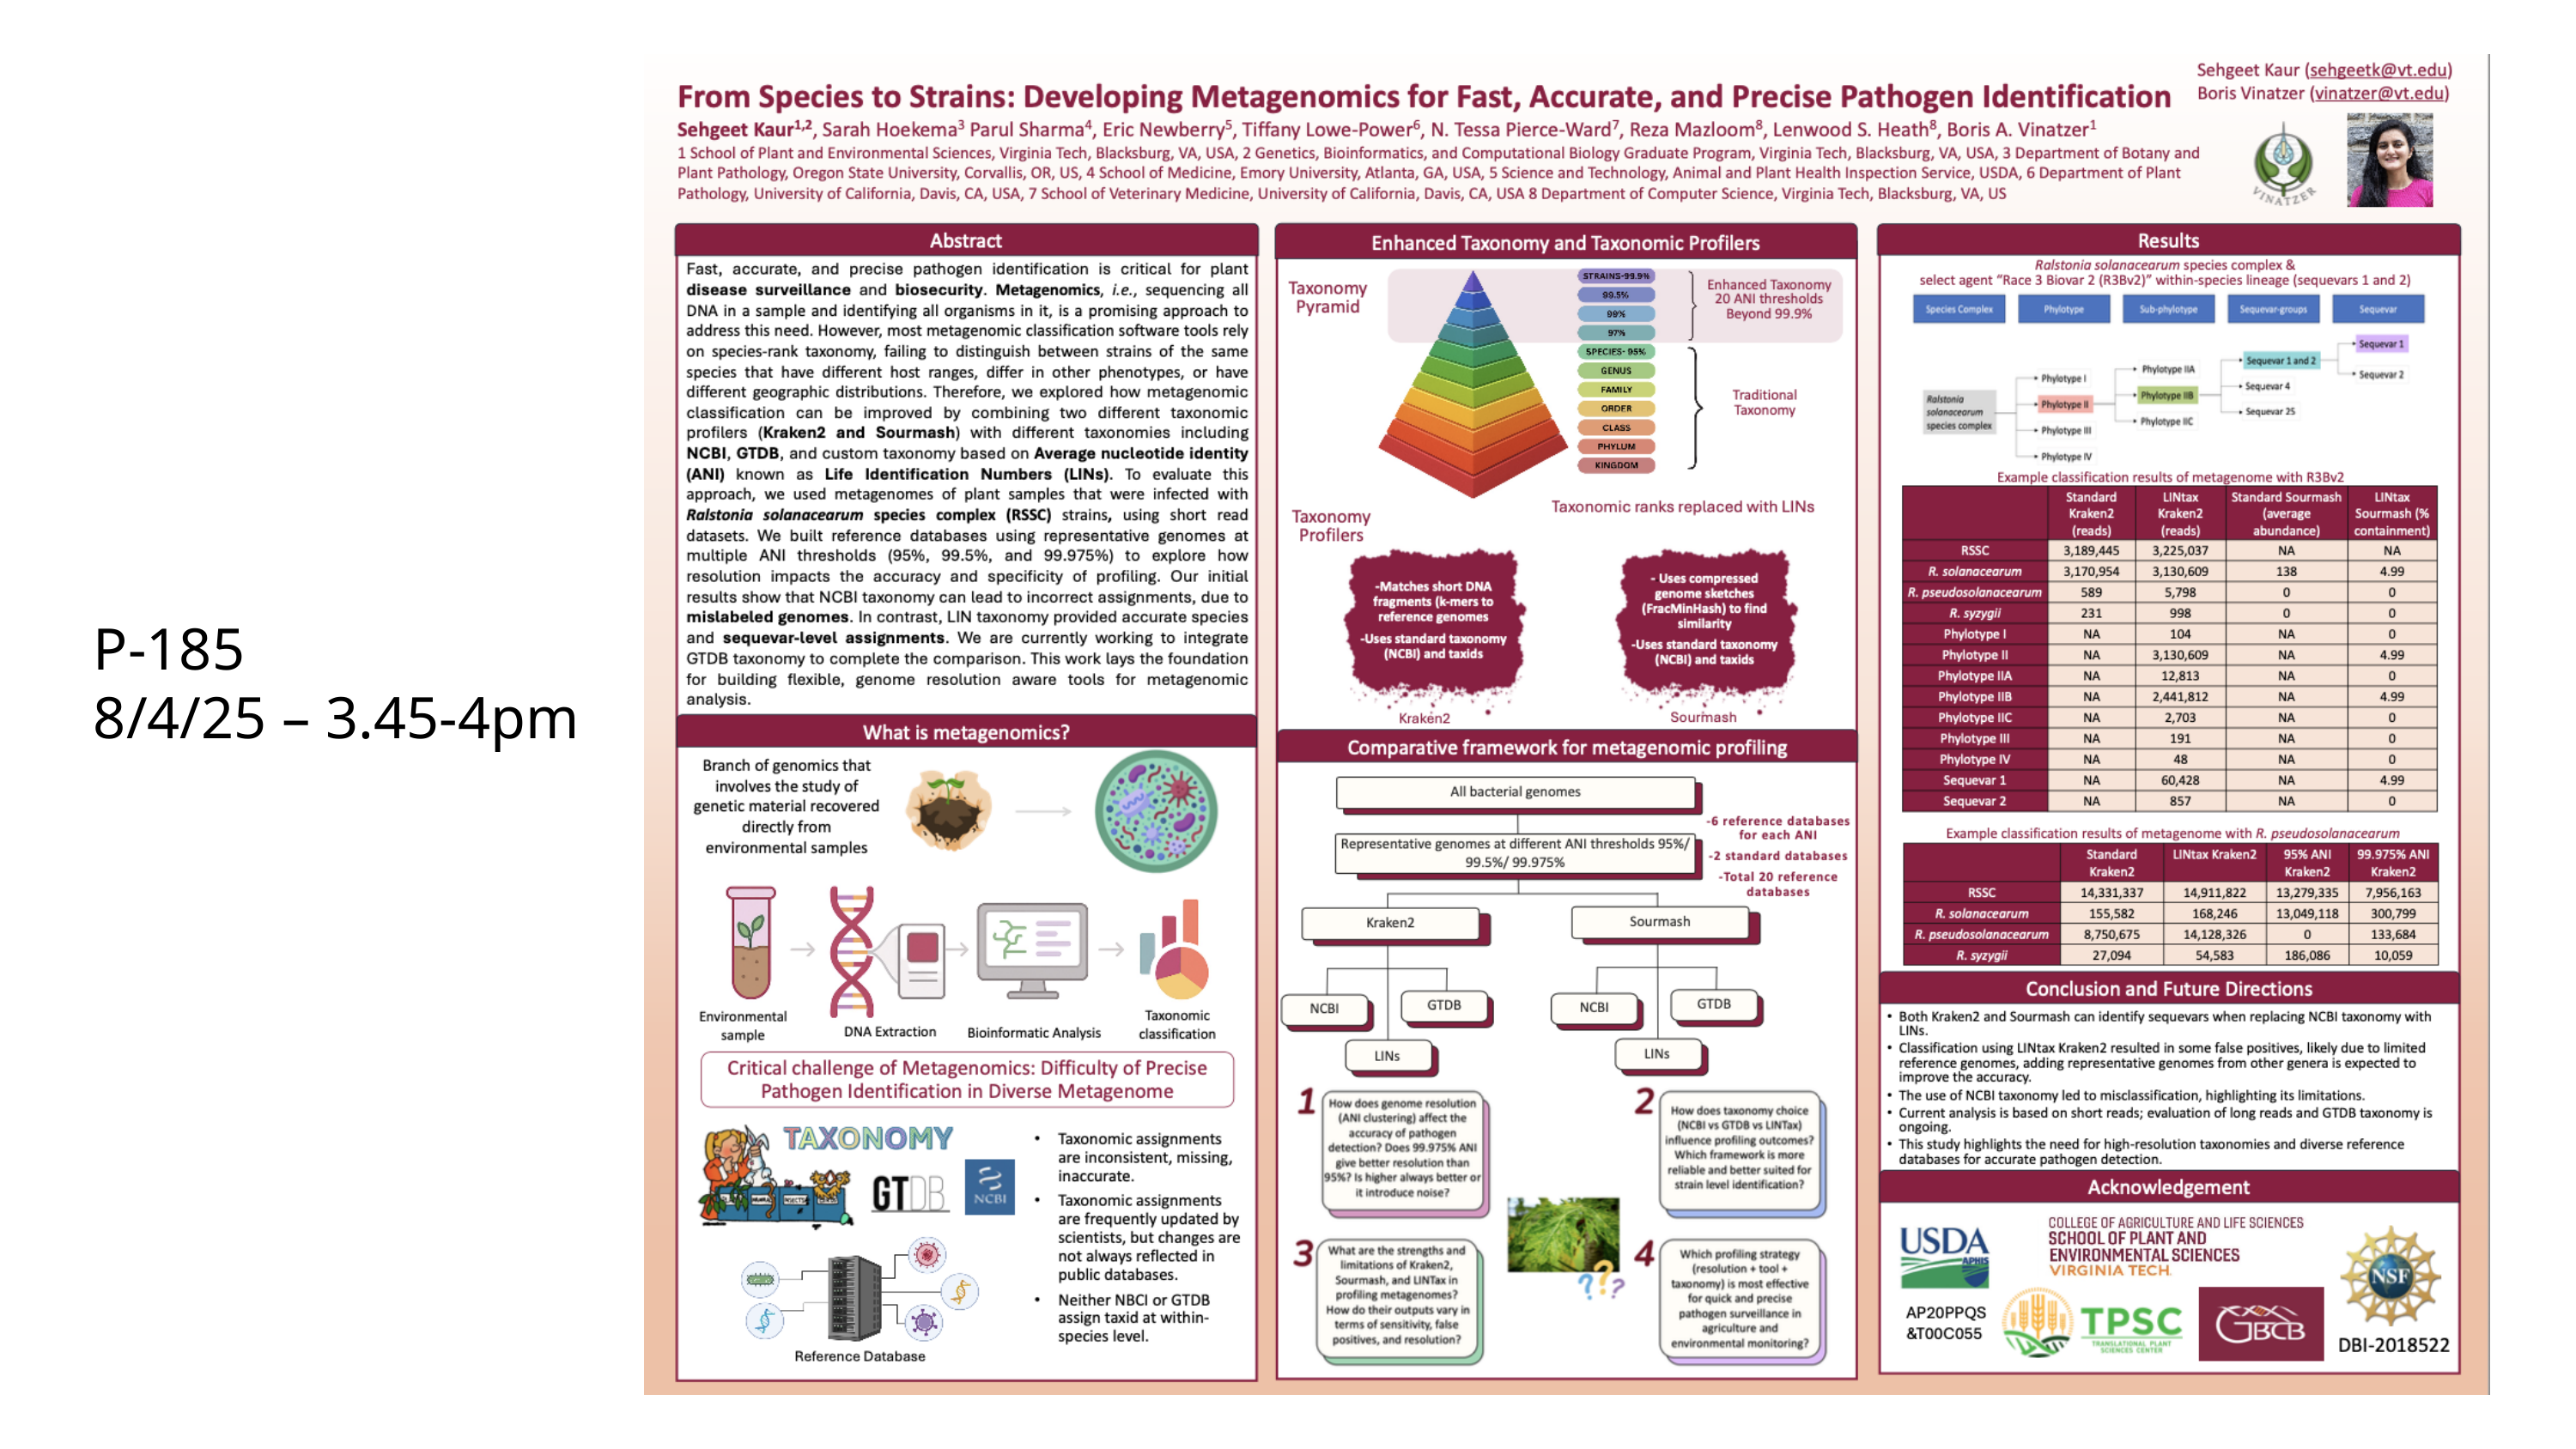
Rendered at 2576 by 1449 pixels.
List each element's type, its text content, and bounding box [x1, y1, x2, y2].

text_box P-185 8/4/25 – 3.45-4pm [80, 606, 629, 756]
picture [643, 53, 2491, 1395]
